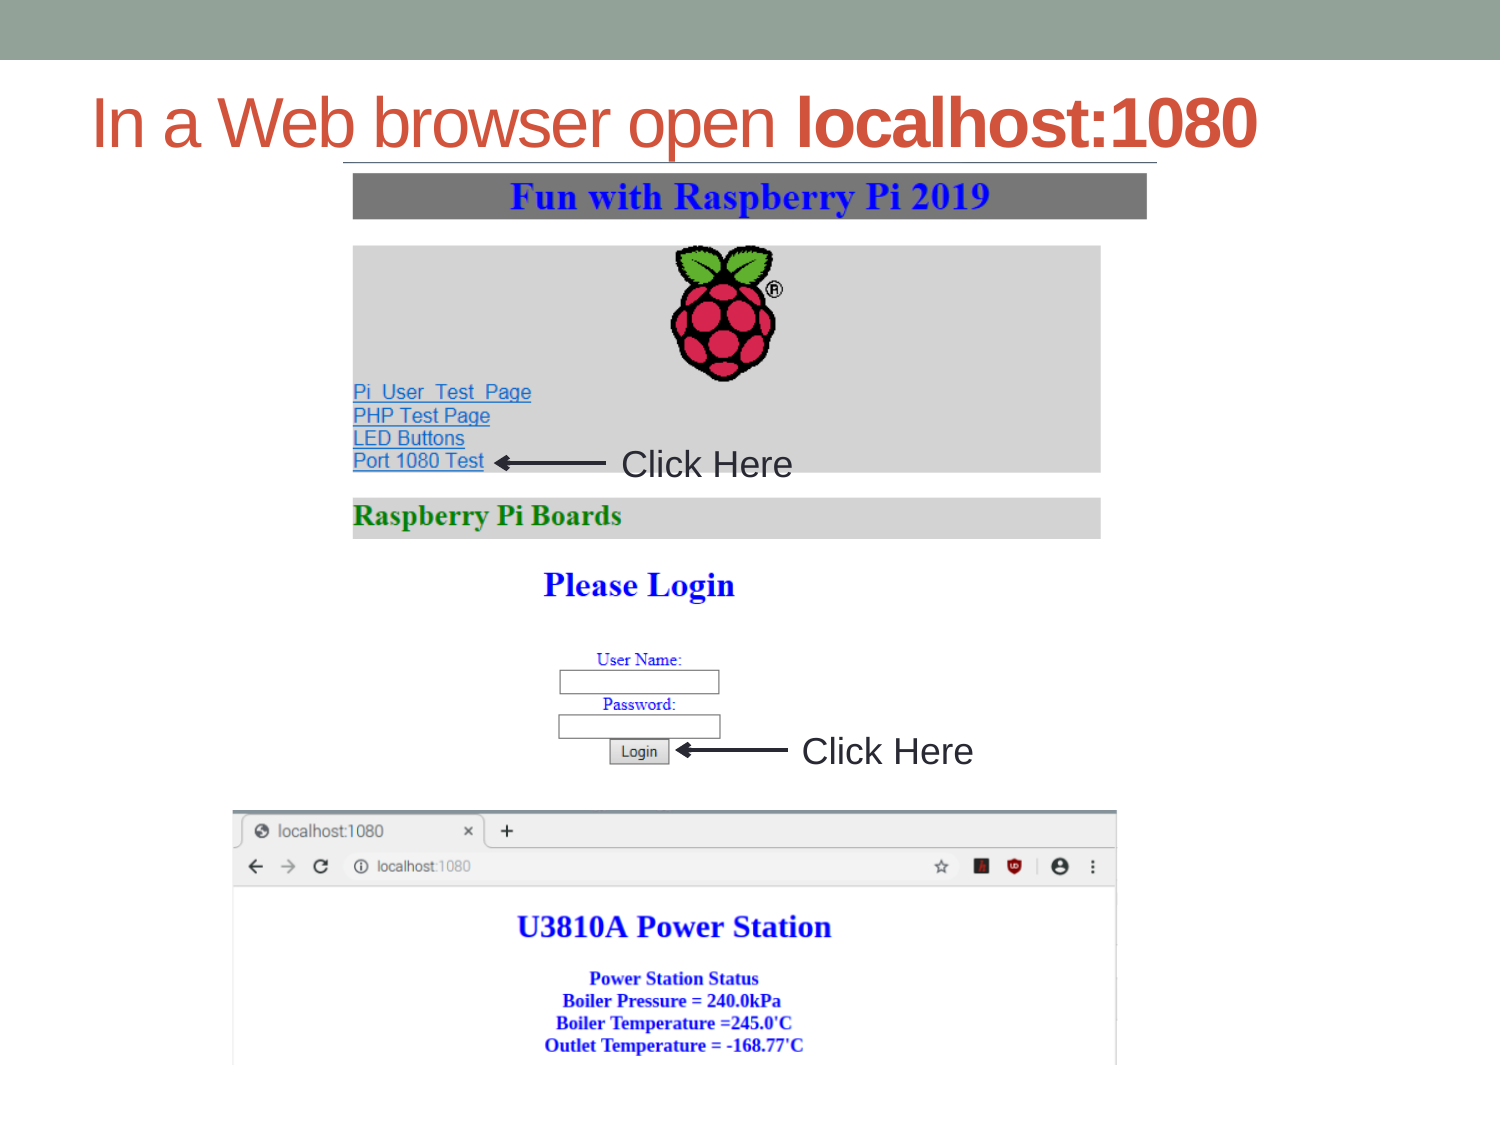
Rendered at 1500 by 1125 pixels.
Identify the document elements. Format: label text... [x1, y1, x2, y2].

picture [232, 810, 1118, 1065]
text_box In a Web browser open localhost:1080 [74, 37, 1425, 200]
text_box Click Here [786, 719, 1075, 780]
picture [343, 162, 1157, 539]
picture [493, 555, 776, 798]
